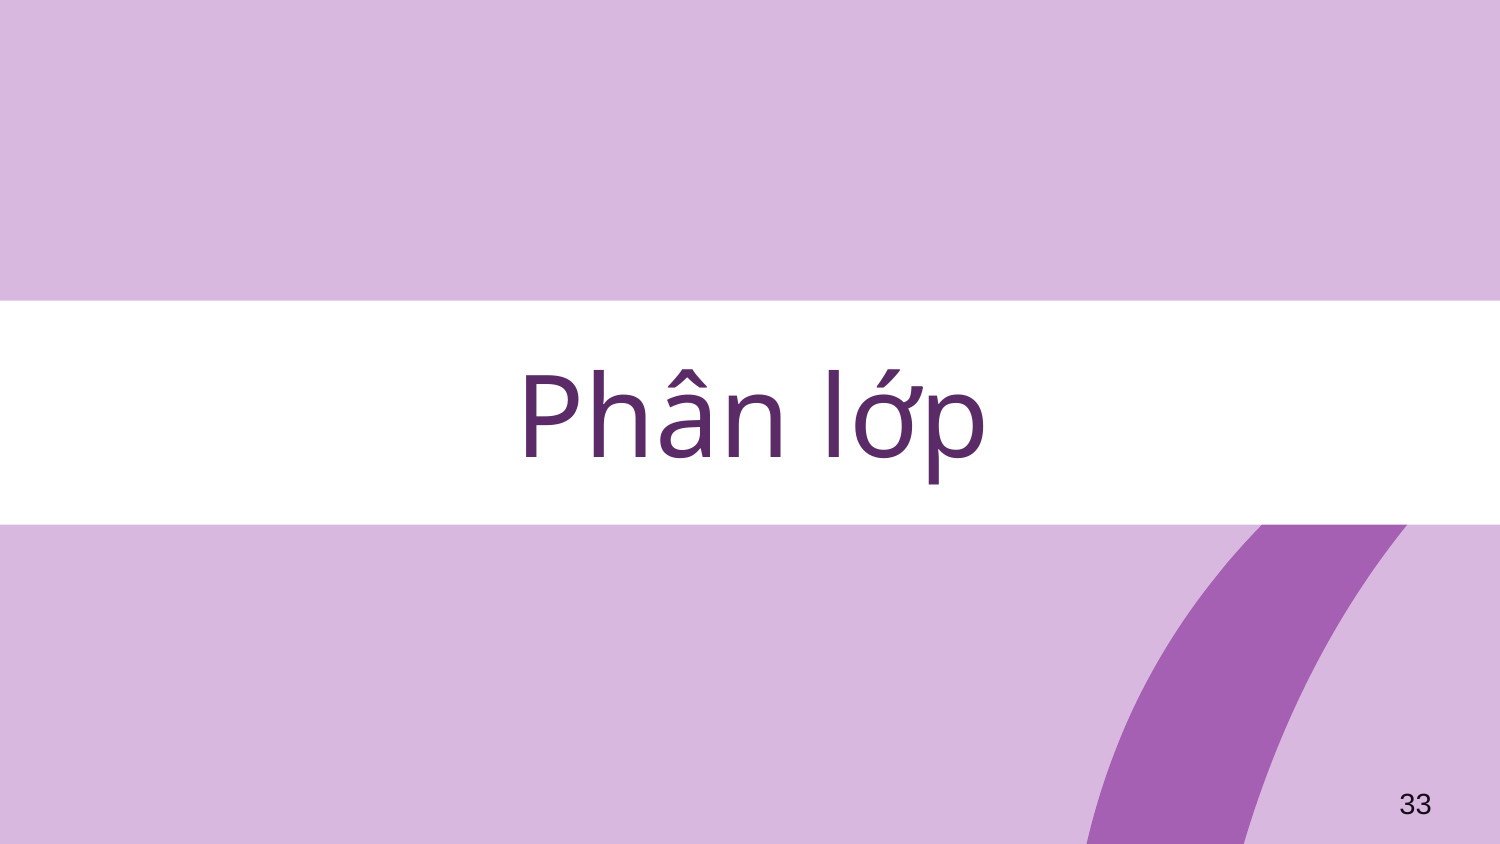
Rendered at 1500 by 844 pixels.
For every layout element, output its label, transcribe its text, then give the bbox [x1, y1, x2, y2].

text_box Phân lớp [58, 335, 1299, 488]
slide_number 33 [1109, 780, 1447, 826]
text_box [0, 298, 1500, 527]
